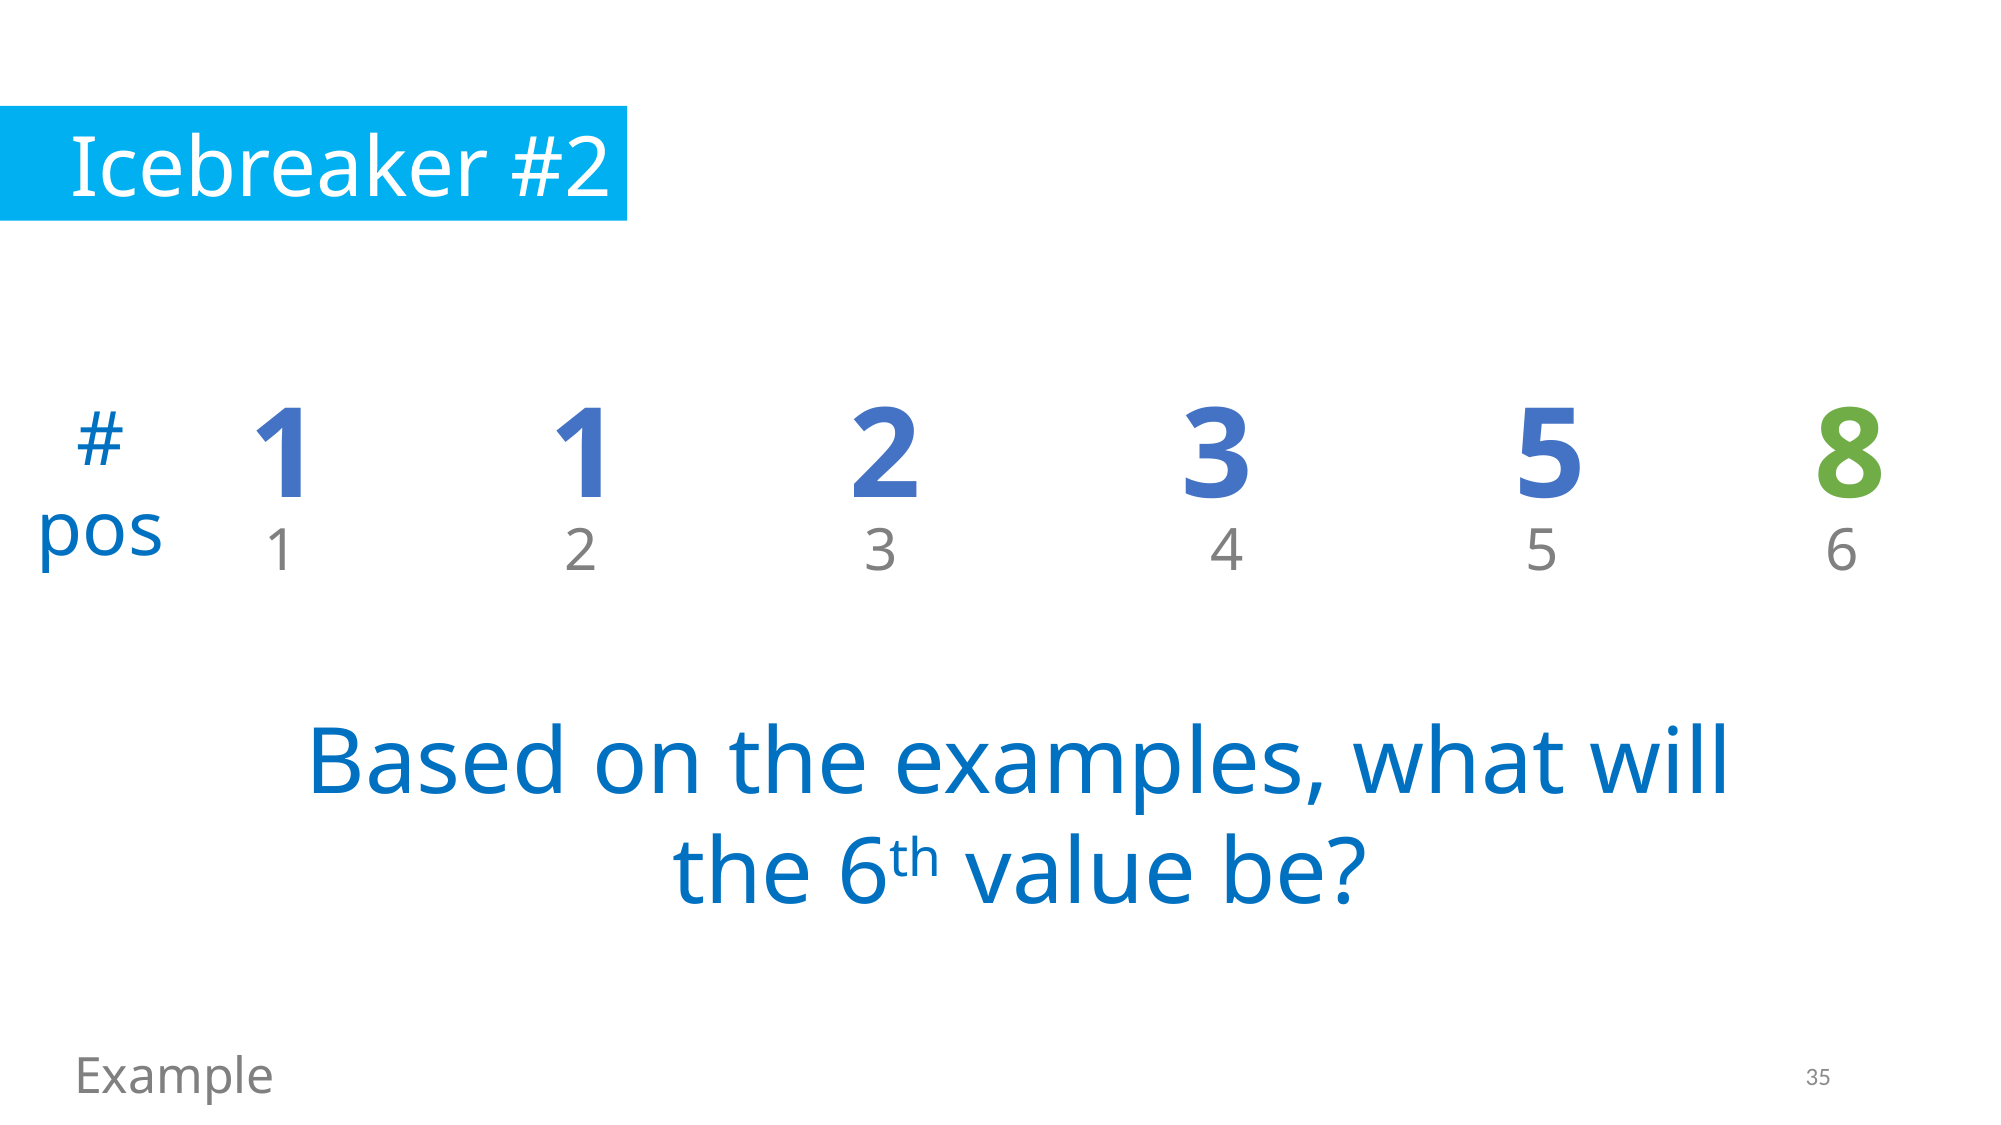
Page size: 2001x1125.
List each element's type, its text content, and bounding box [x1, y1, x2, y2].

text_box Icebreaker #2 [0, 105, 628, 221]
text_box # pos [0, 382, 234, 578]
text_box 1 1 2 3 5 8 1 2 3 4 5 6 [234, 364, 2000, 650]
slide_number 35 [1529, 1045, 1847, 1106]
text_box Example [59, 1036, 1529, 1111]
text_box Based on the examples, what will the 6th value be? [249, 694, 1790, 930]
